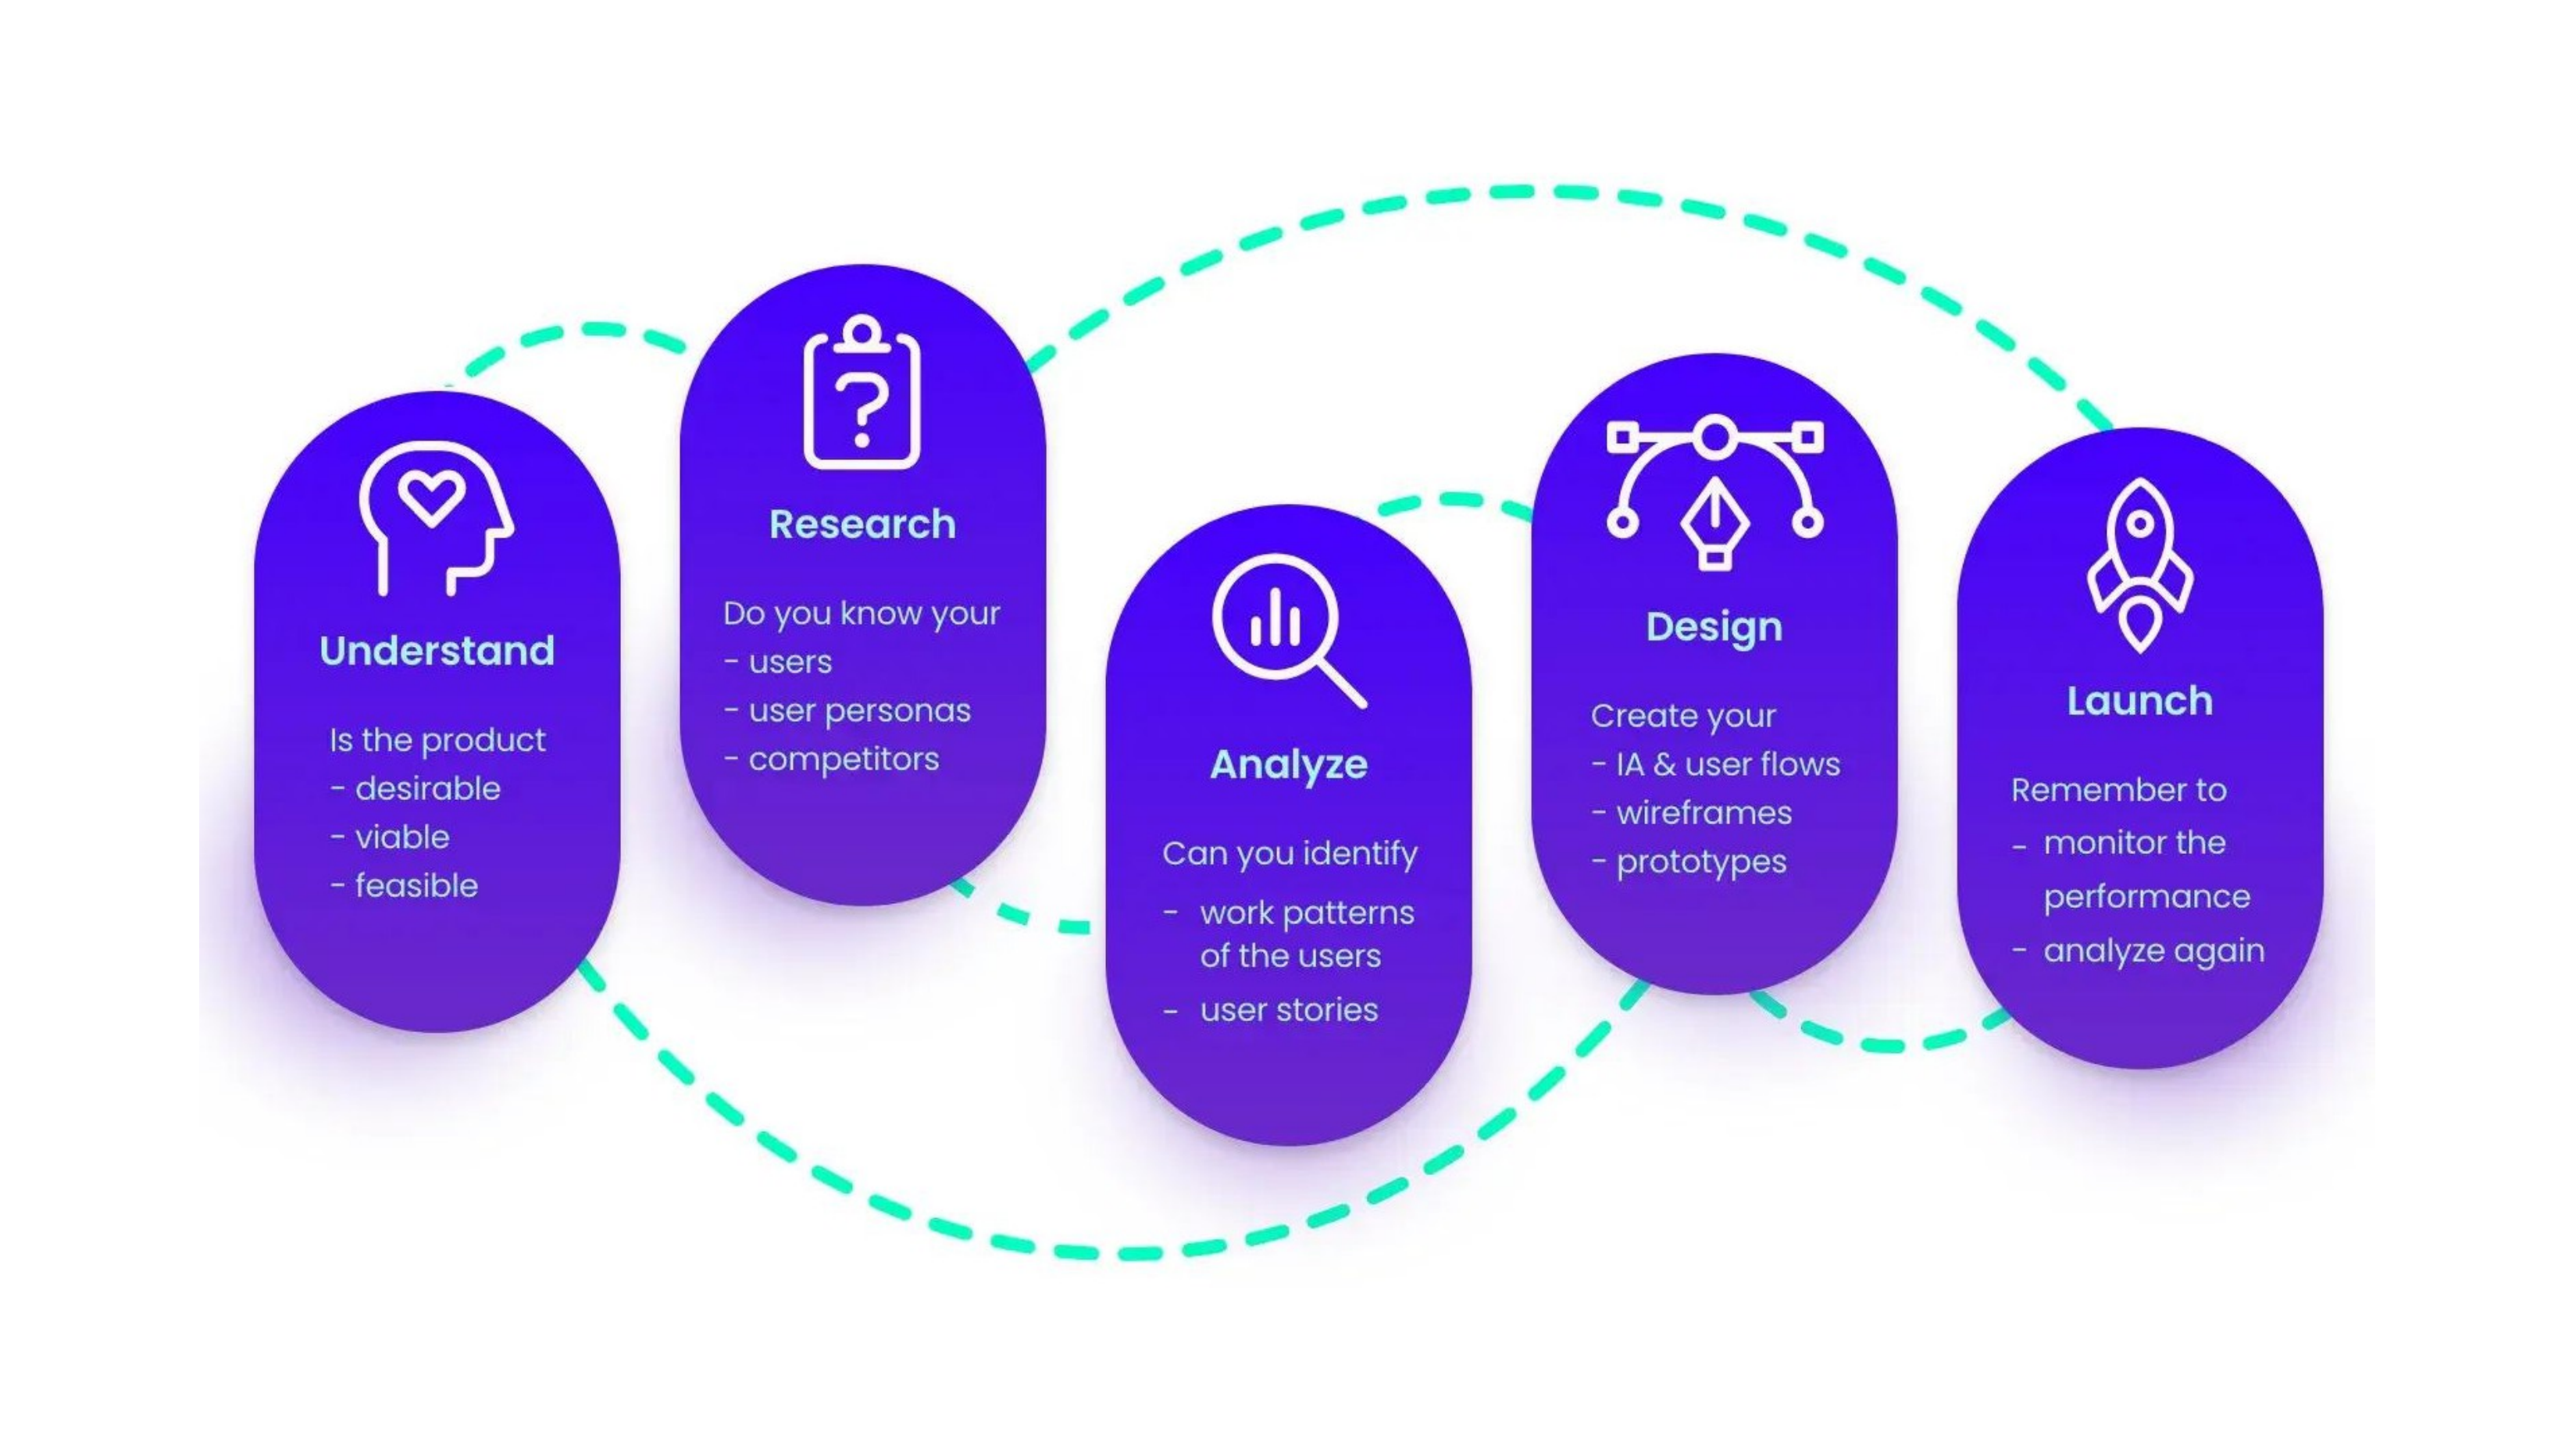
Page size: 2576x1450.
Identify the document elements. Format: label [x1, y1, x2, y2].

picture [199, 173, 2375, 1288]
